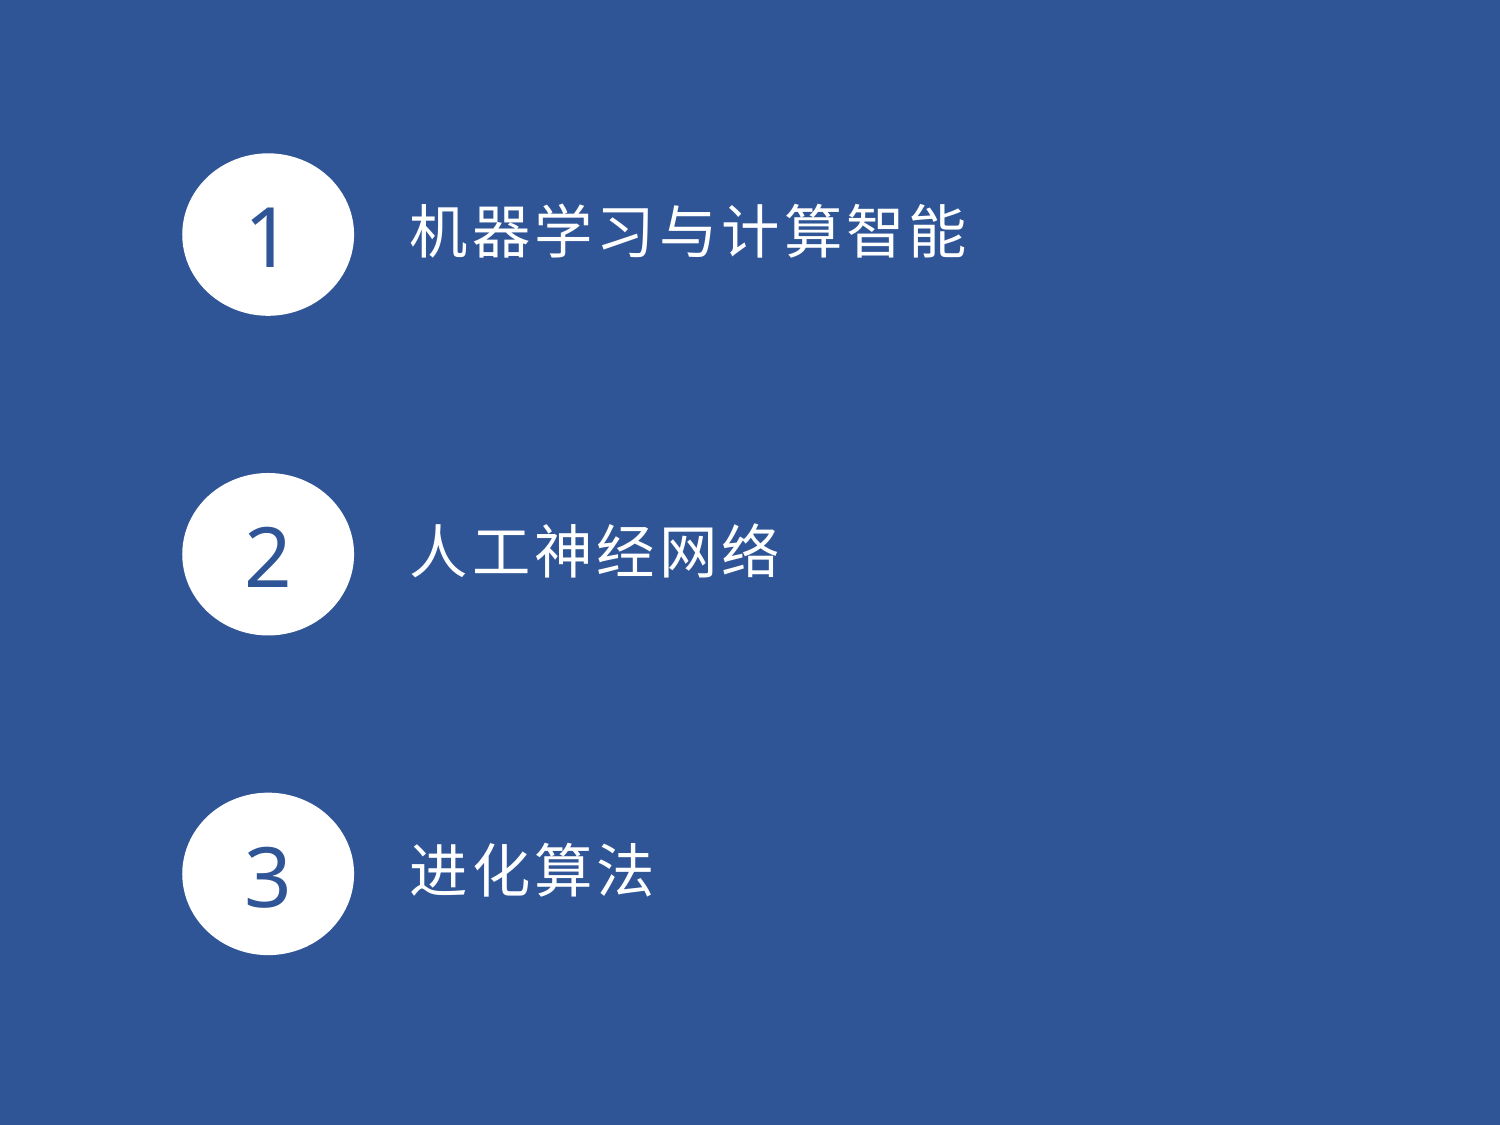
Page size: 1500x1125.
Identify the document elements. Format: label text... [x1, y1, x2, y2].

list 人工神经网络 [394, 484, 1308, 625]
list 机器学习与计算智能 [394, 164, 1308, 305]
list 进化算法 [394, 804, 1308, 944]
